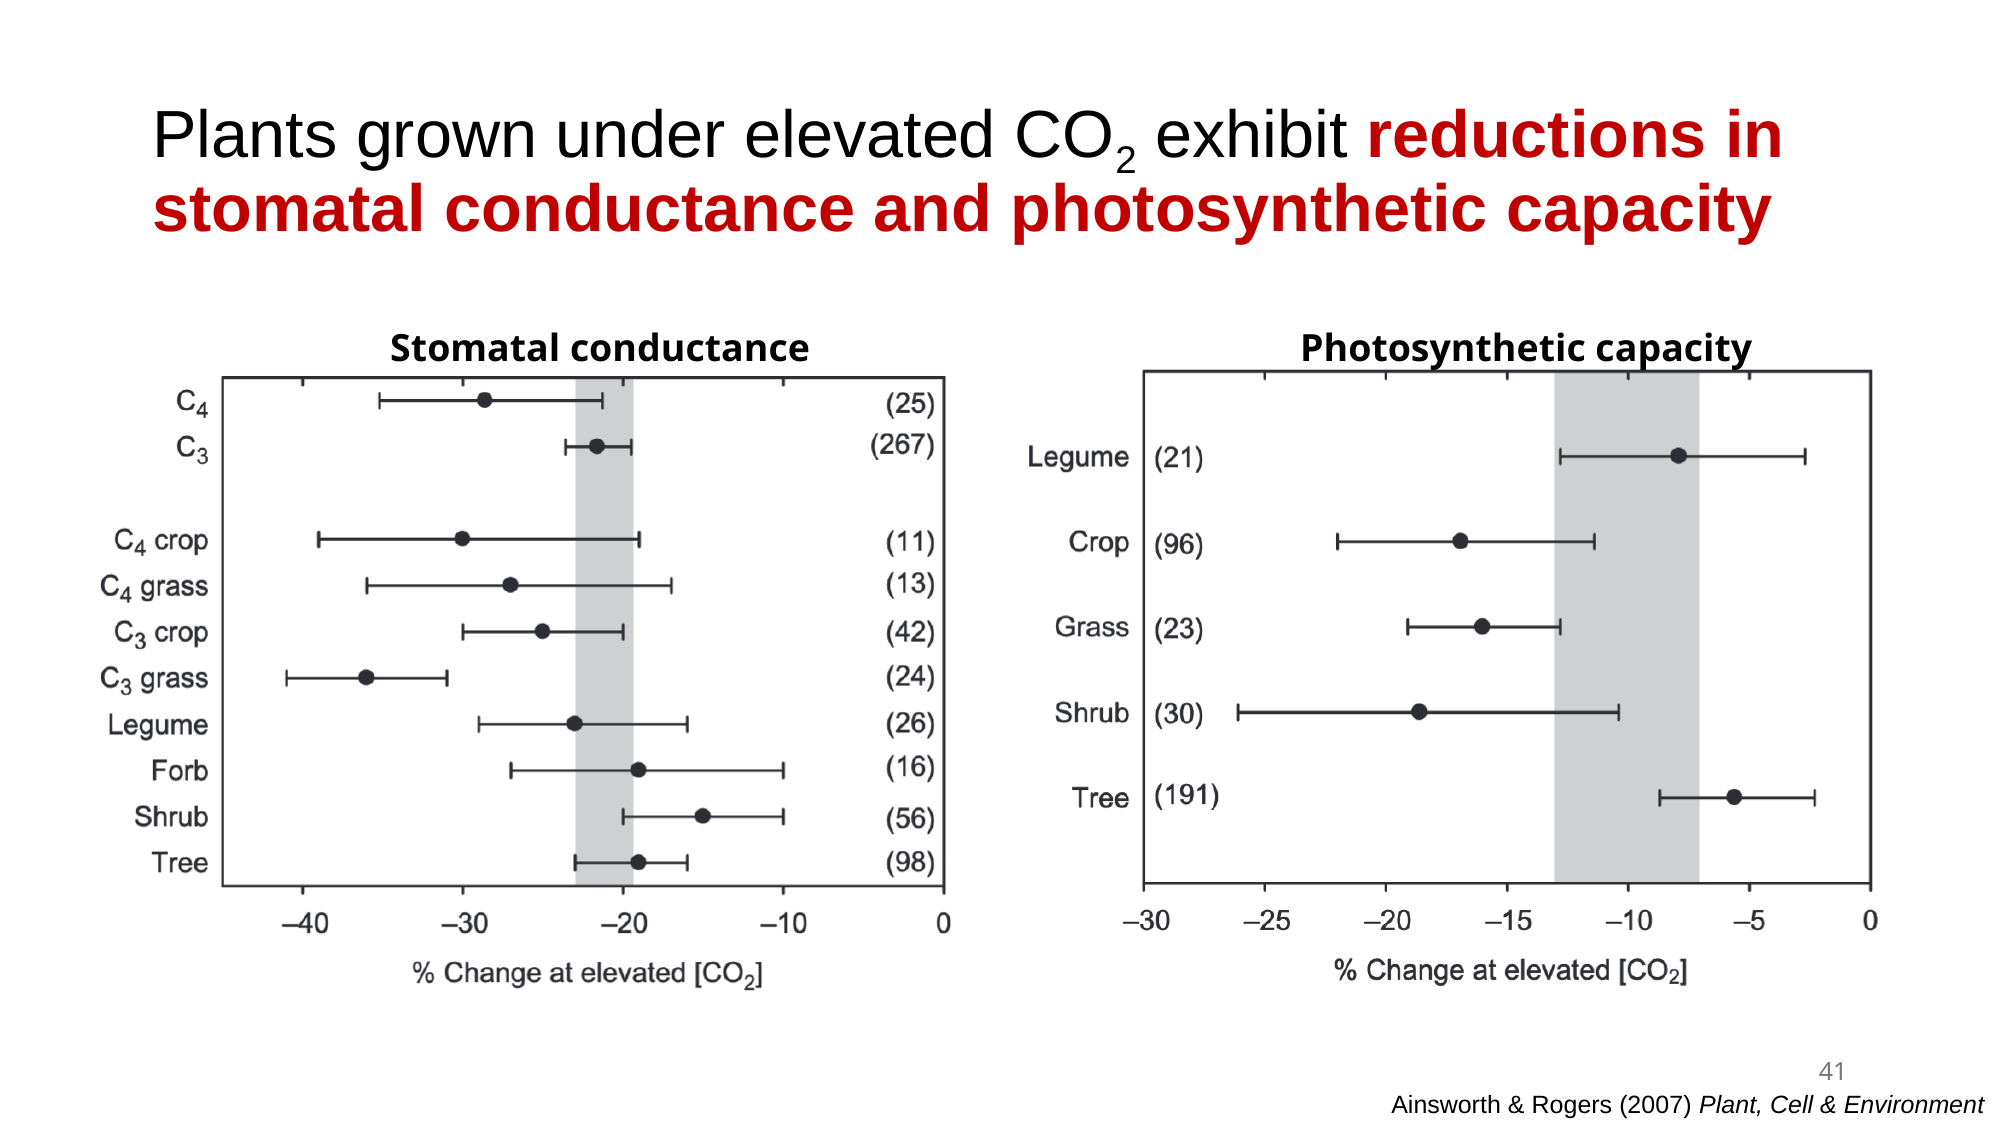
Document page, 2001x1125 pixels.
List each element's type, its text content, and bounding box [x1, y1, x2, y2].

title Plants grown under elevated CO2 exhibit reductions in stomatal conductance and photosynthetic capacity [137, 59, 1863, 278]
text_box Stomatal conductance [375, 316, 826, 345]
picture [999, 346, 1896, 1004]
text_box Ainsworth & Rogers (2007) Plant, Cell & Environment [1376, 1080, 2000, 1125]
slide_number 41 [1412, 1042, 1863, 1103]
text_box Photosynthetic capacity [1285, 316, 1768, 346]
picture [77, 345, 981, 1004]
